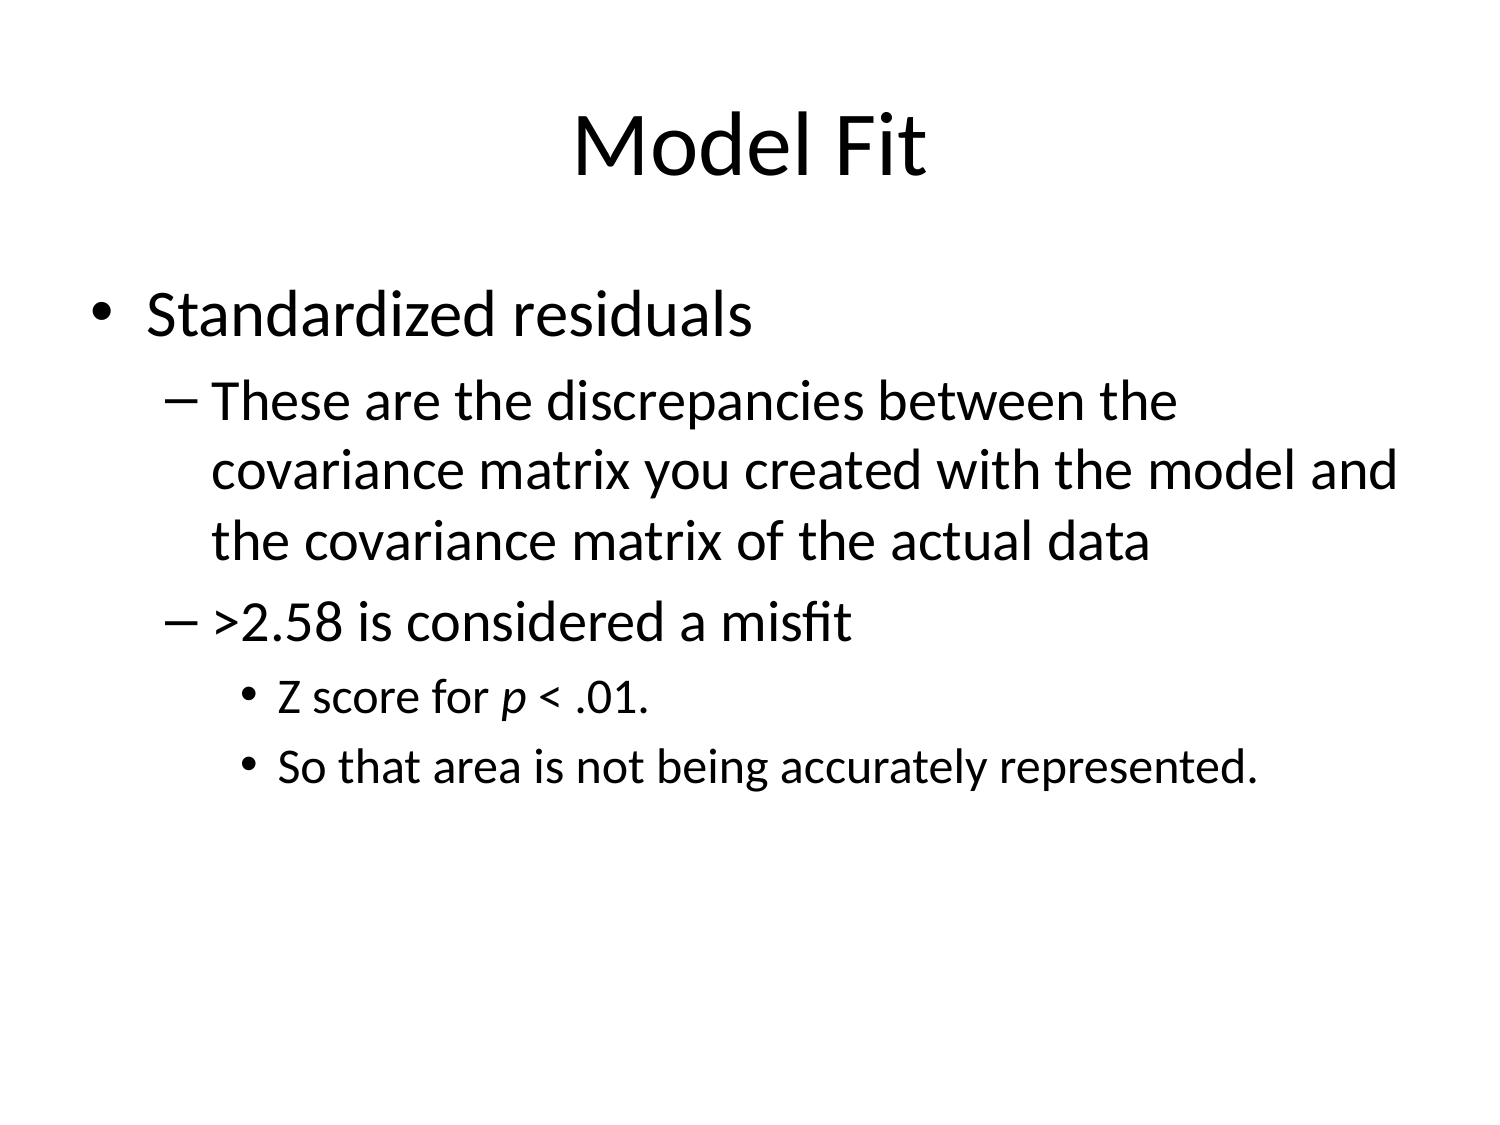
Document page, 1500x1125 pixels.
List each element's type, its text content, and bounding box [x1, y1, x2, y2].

list Standardized residuals These are the discrepancies between the covariance matrix you created with the model and the covariance matrix of the actual data >2.58 is considered a misfit Z score for p < .01. So that area is not being accurately represented. [75, 262, 1425, 1005]
title Model Fit [75, 45, 1425, 233]
